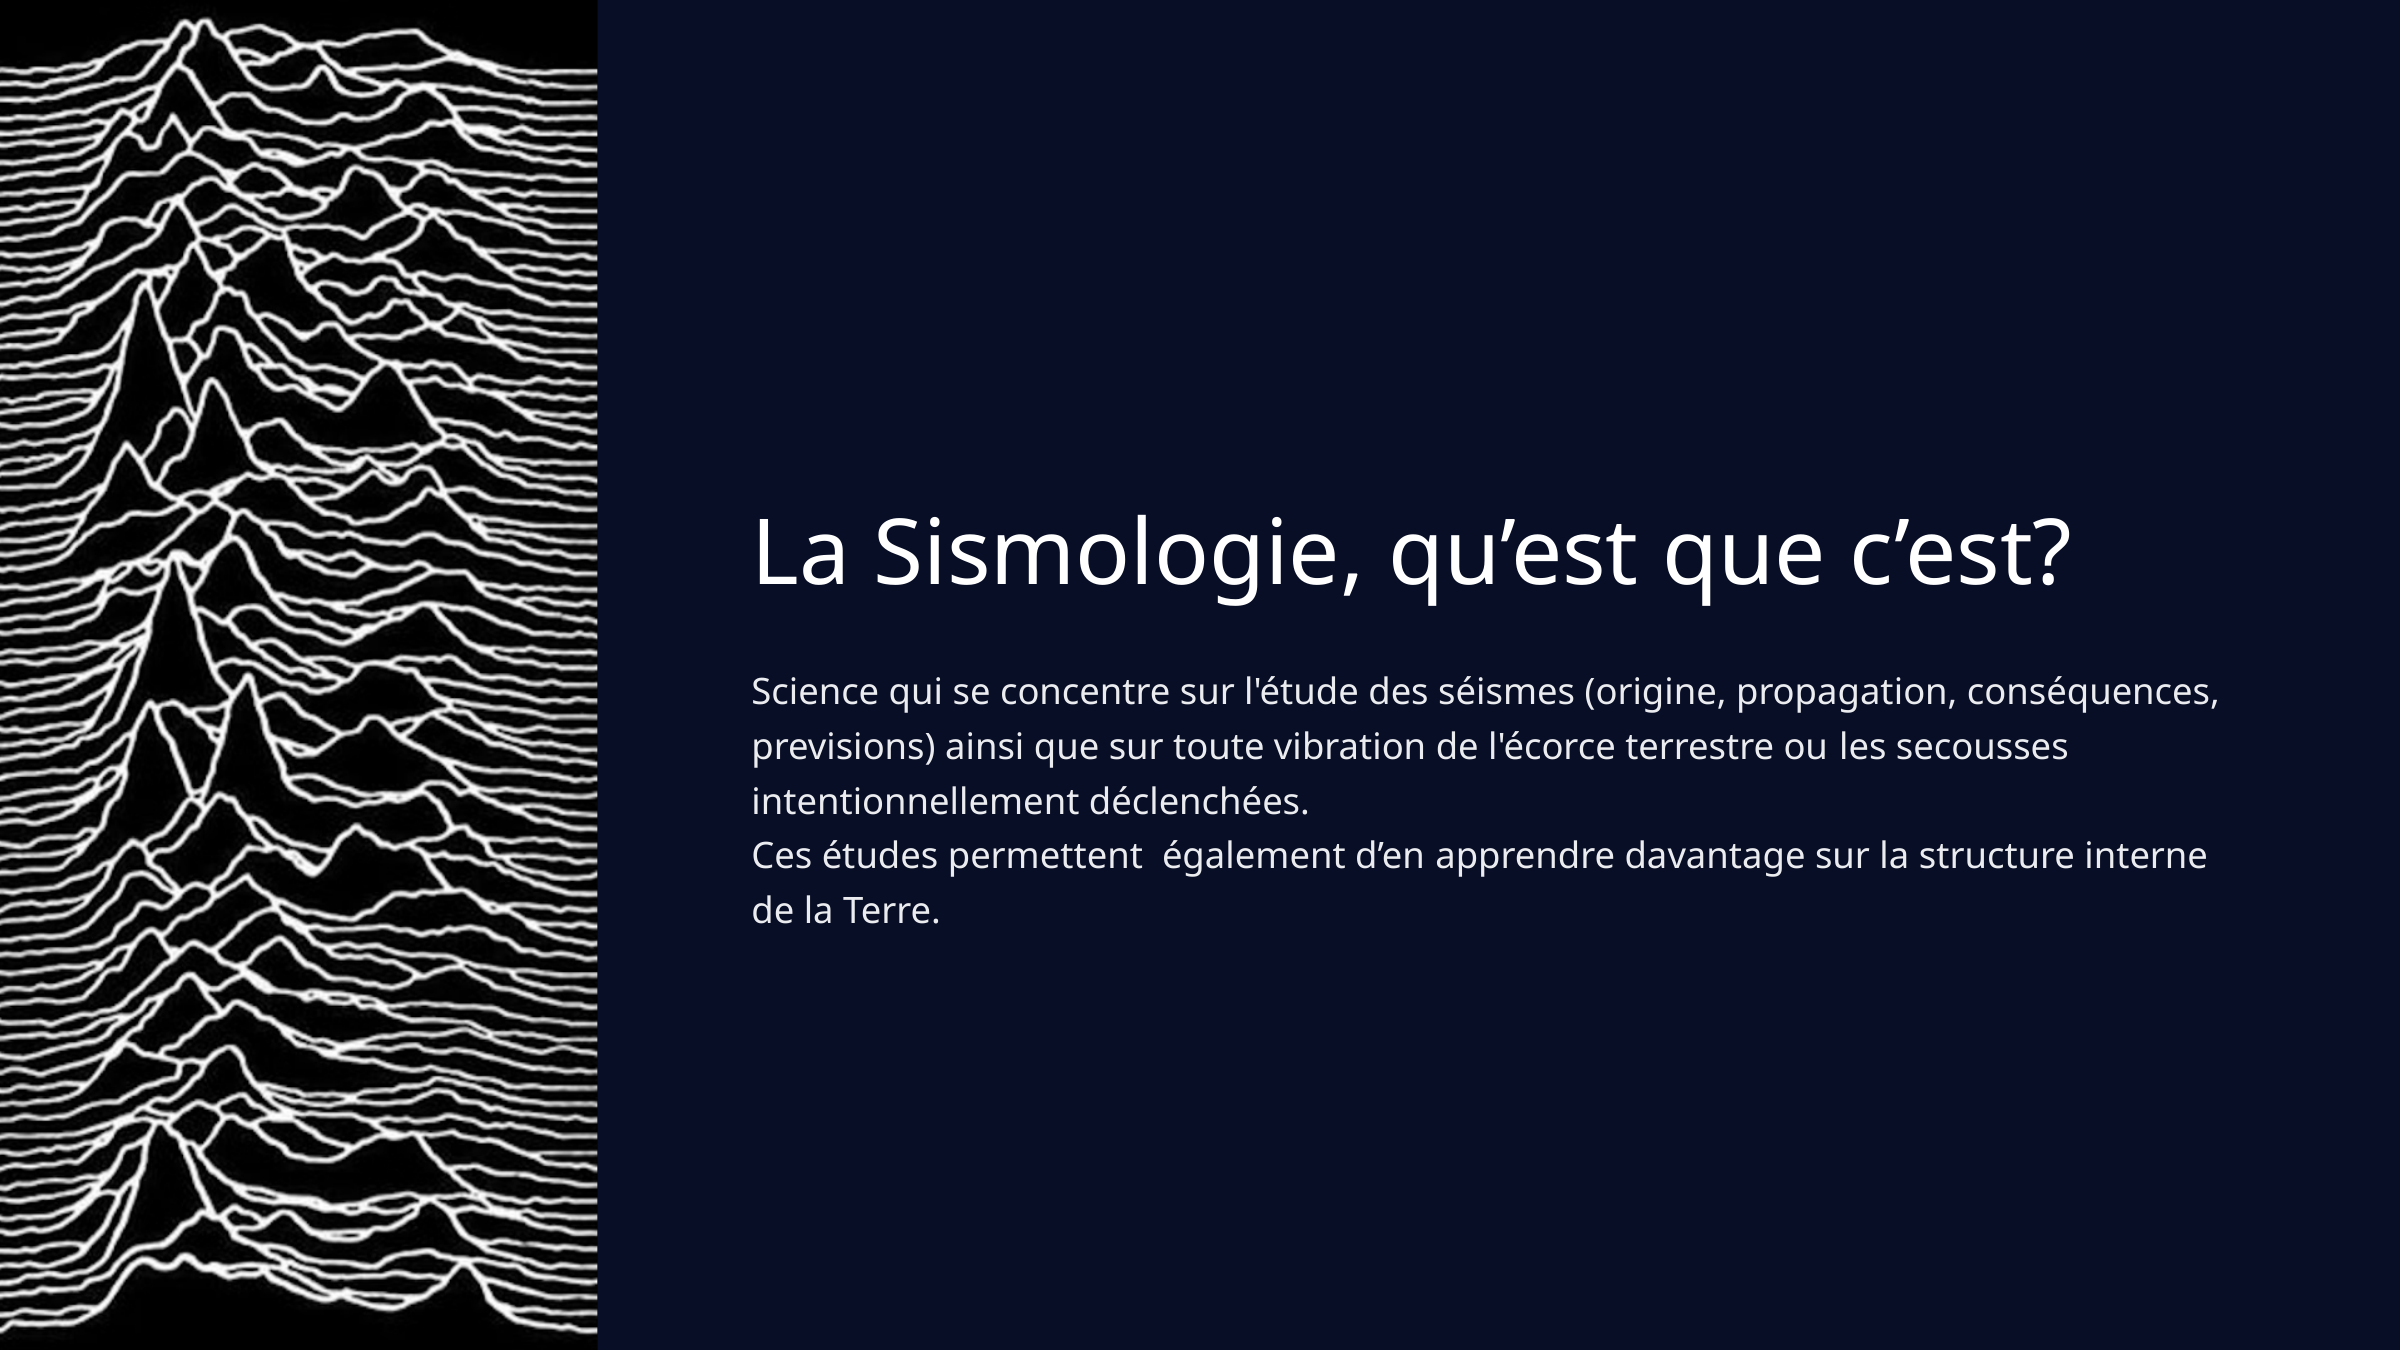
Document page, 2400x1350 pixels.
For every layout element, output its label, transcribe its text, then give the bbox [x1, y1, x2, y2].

picture [0, 0, 599, 1350]
text_box Science qui se concentre sur l'étude des séismes (origine, propagation, conséquences, previsions) ainsi que sur toute vibration de l'écorce terrestre ou les secousses intentionnellement déclenchées. Ces études permettent également d’en apprendre davantage sur la structure interne de la Terre. [736, 649, 2264, 869]
text_box [599, 0, 2400, 1350]
text_box La Sismologie, qu’est que c’est? [736, 481, 2081, 596]
